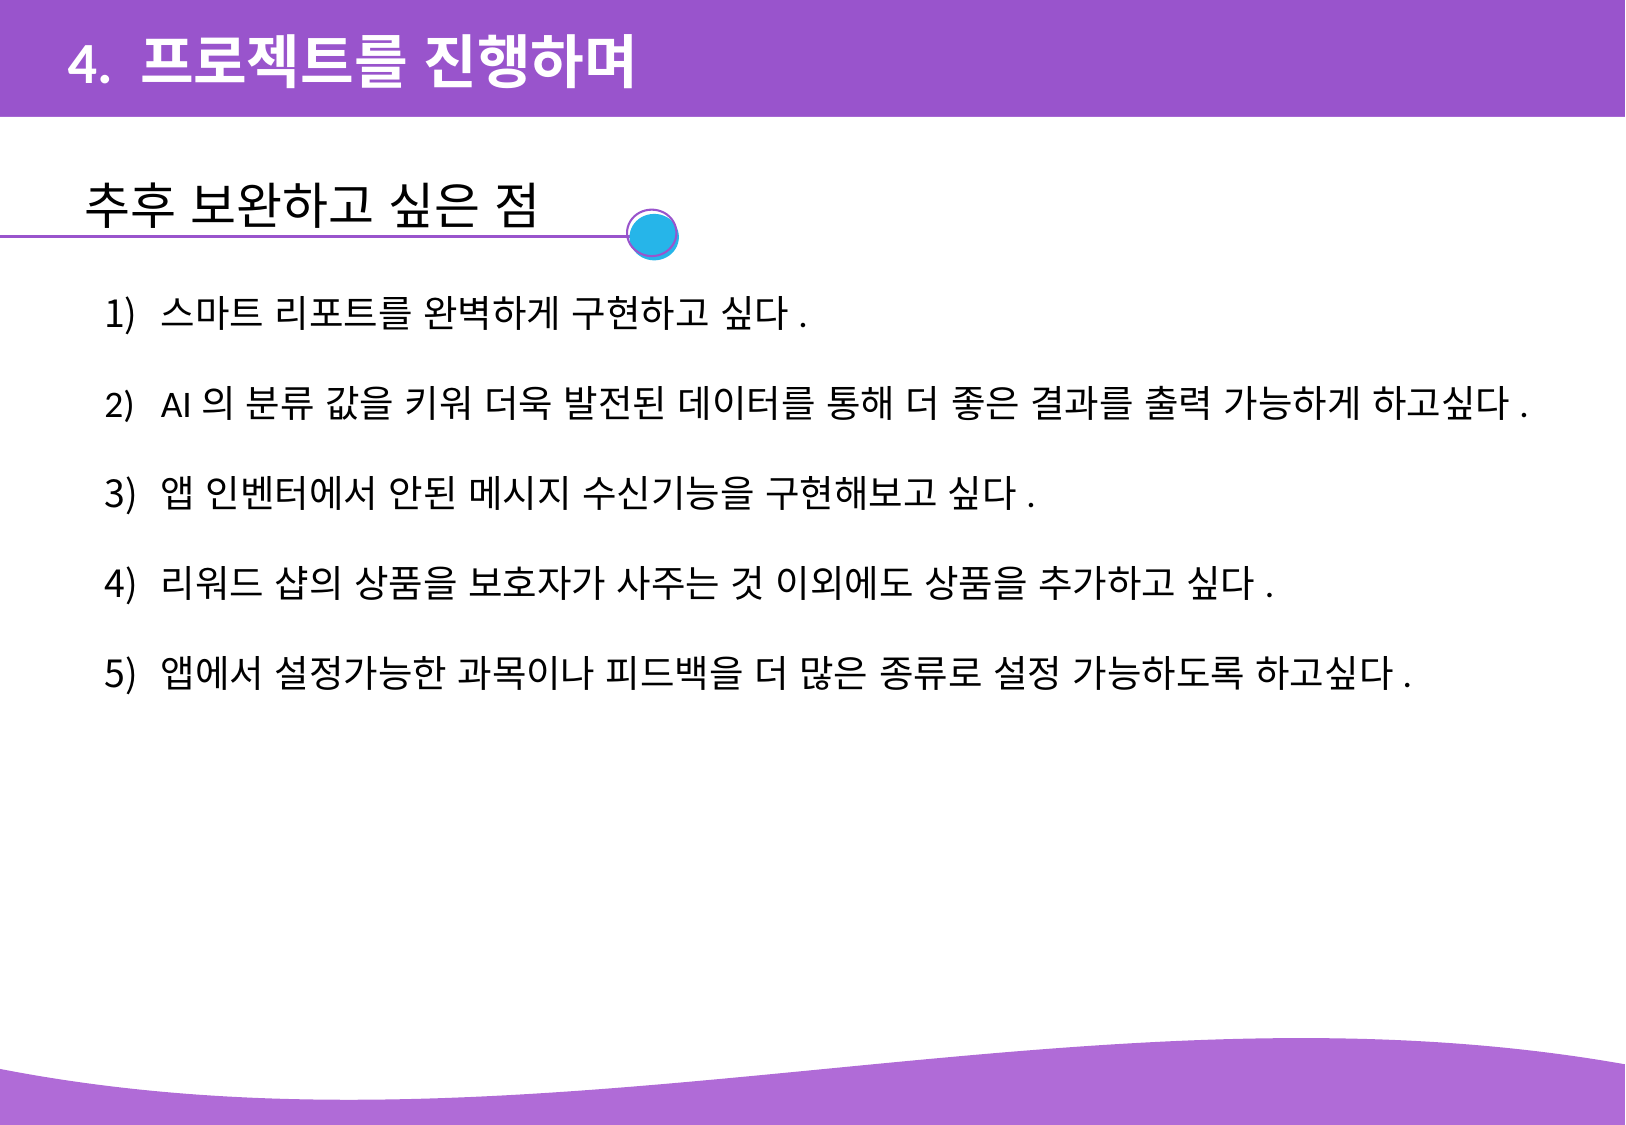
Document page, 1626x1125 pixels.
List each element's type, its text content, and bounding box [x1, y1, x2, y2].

text_box [0, 0, 1625, 116]
text_box 추후 보완하고 싶은 점 [70, 238, 625, 242]
text_box [626, 208, 678, 258]
text_box 4. 프로젝트를 진행하며 [52, 17, 653, 103]
text_box 추후 보완하고 싶은 점 [70, 167, 625, 235]
text_box [631, 225, 680, 262]
text_box [0, 116, 1625, 1098]
text_box [0, 1037, 1625, 1125]
text_box 스마트 리포트를 완벽하게 구현하고 싶다. AI의 분류 값을 키워 더욱 발전된 데이터를 통해 더 좋은 결과를 출력 가능하게 하고싶다. 앱 인벤터에서 안된 메시지 수신기능을 구현해보고 싶다. 리워드 샵의 상품을 보호자가 사주는 것 이외에도 상품을 추가하고 싶다. 앱에서 설정가능한 과목이나 피드백을 더 많은 종류로 설정 가능하도록 하고싶다. [89, 282, 1544, 702]
